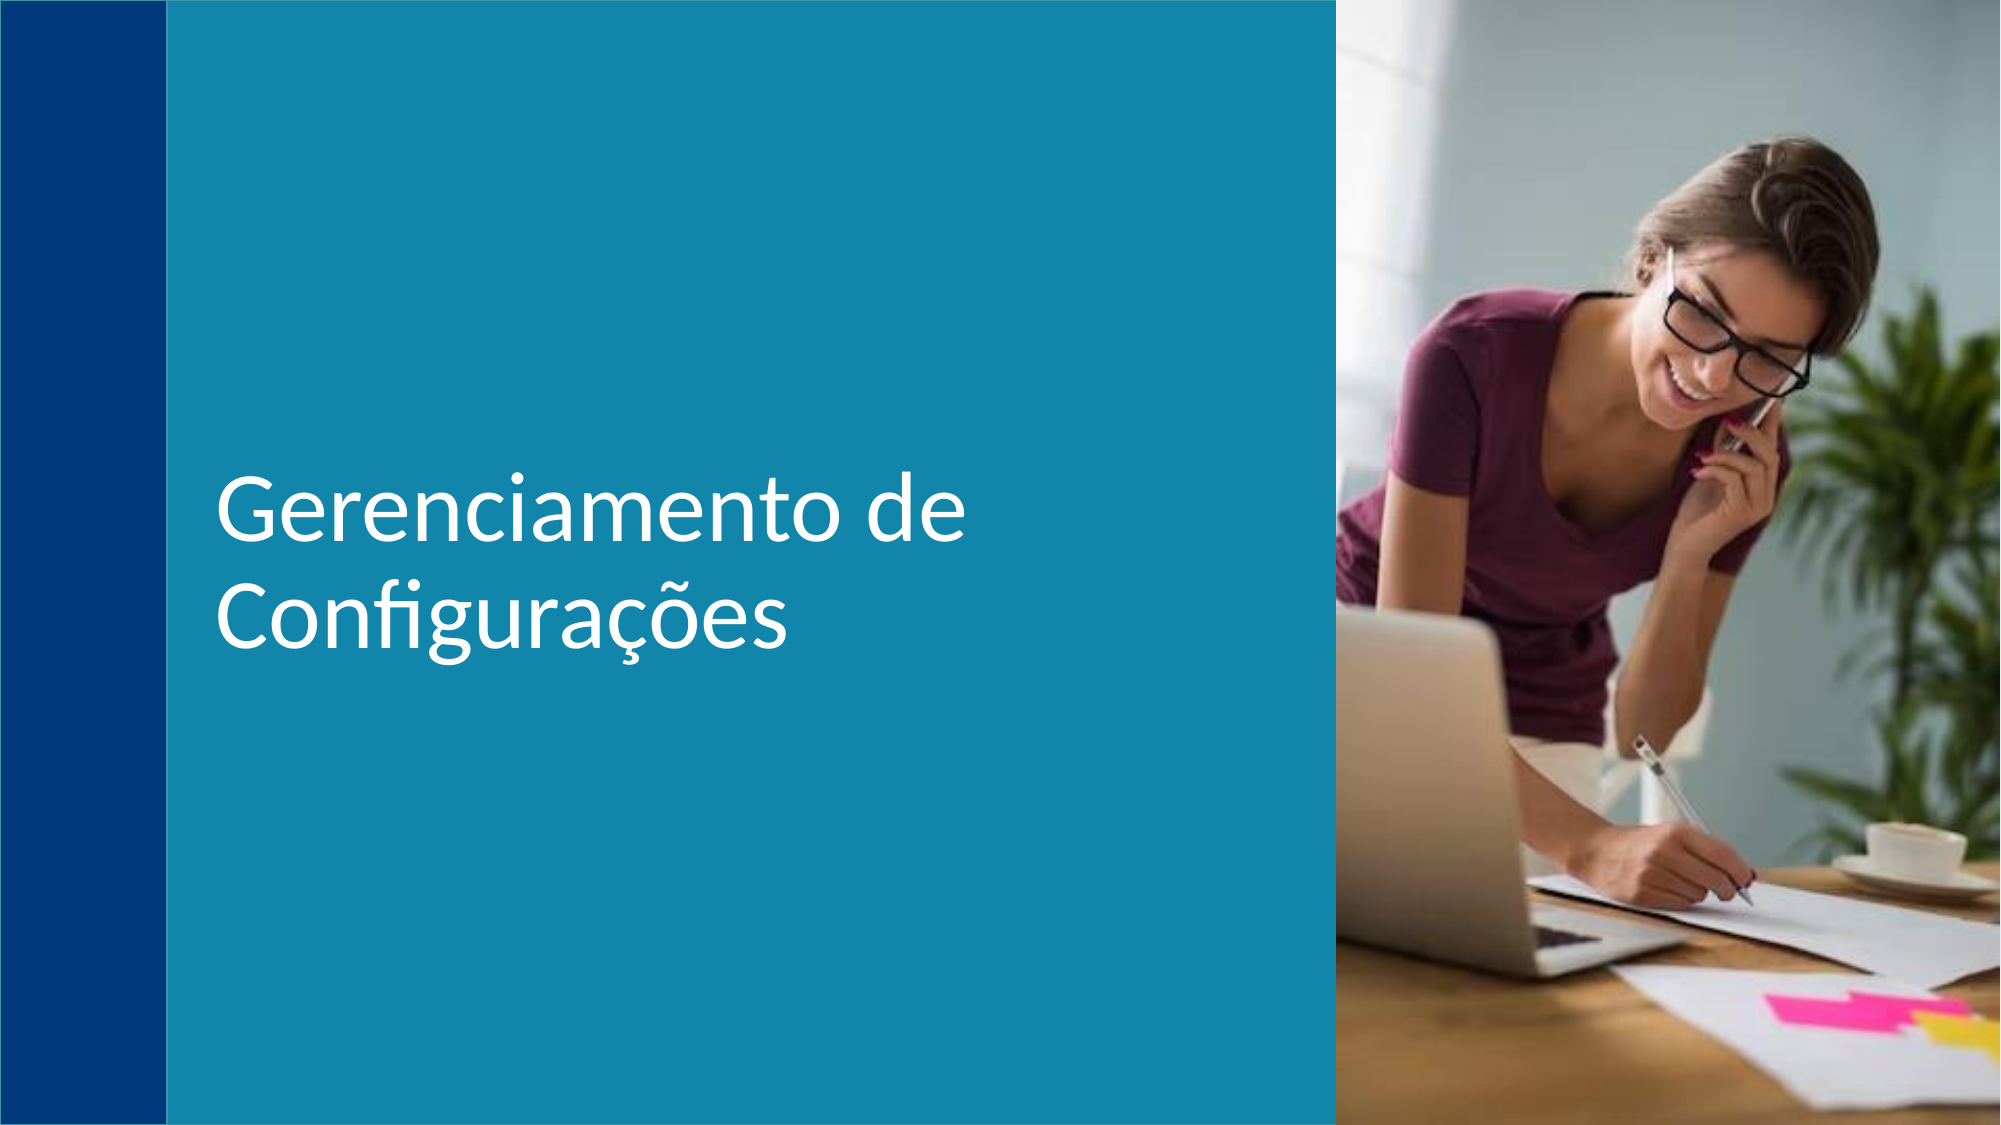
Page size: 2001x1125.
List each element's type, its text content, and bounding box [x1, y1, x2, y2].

picture [1336, 0, 2000, 1125]
list Gerenciamento de Configurações [201, 495, 1336, 630]
